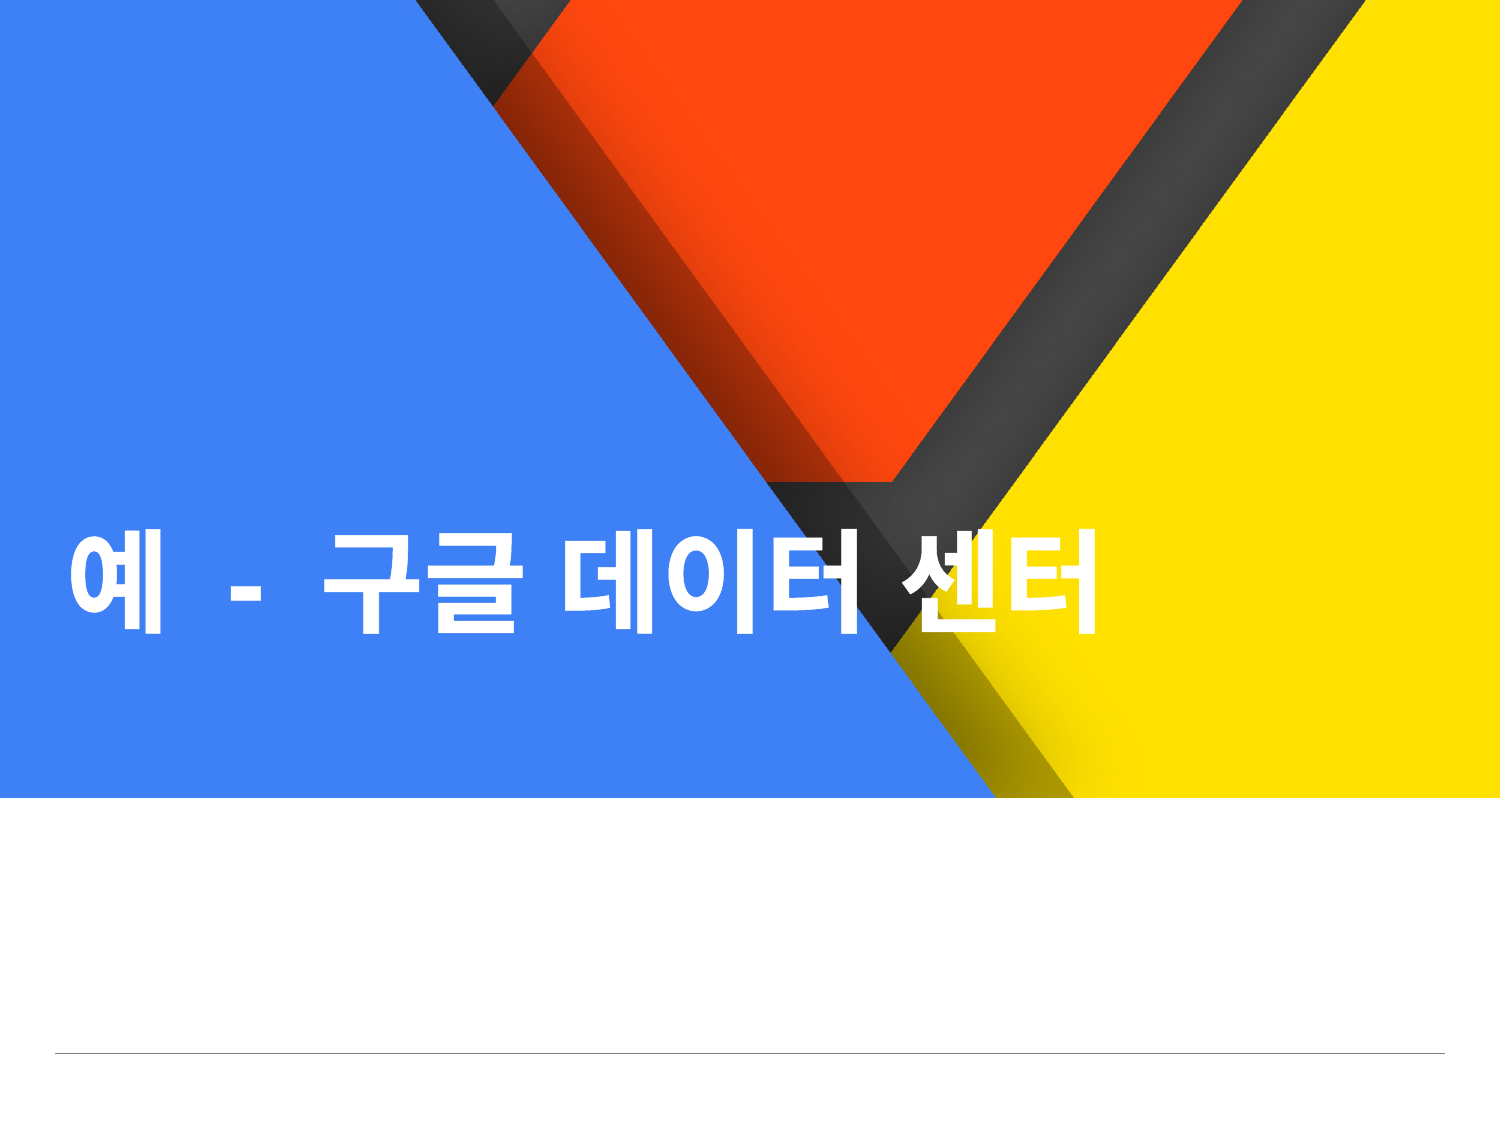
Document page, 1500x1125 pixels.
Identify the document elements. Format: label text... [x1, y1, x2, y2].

picture [0, 0, 1500, 798]
text_box 예 - 구글 데이터 센터 [51, 503, 1422, 770]
